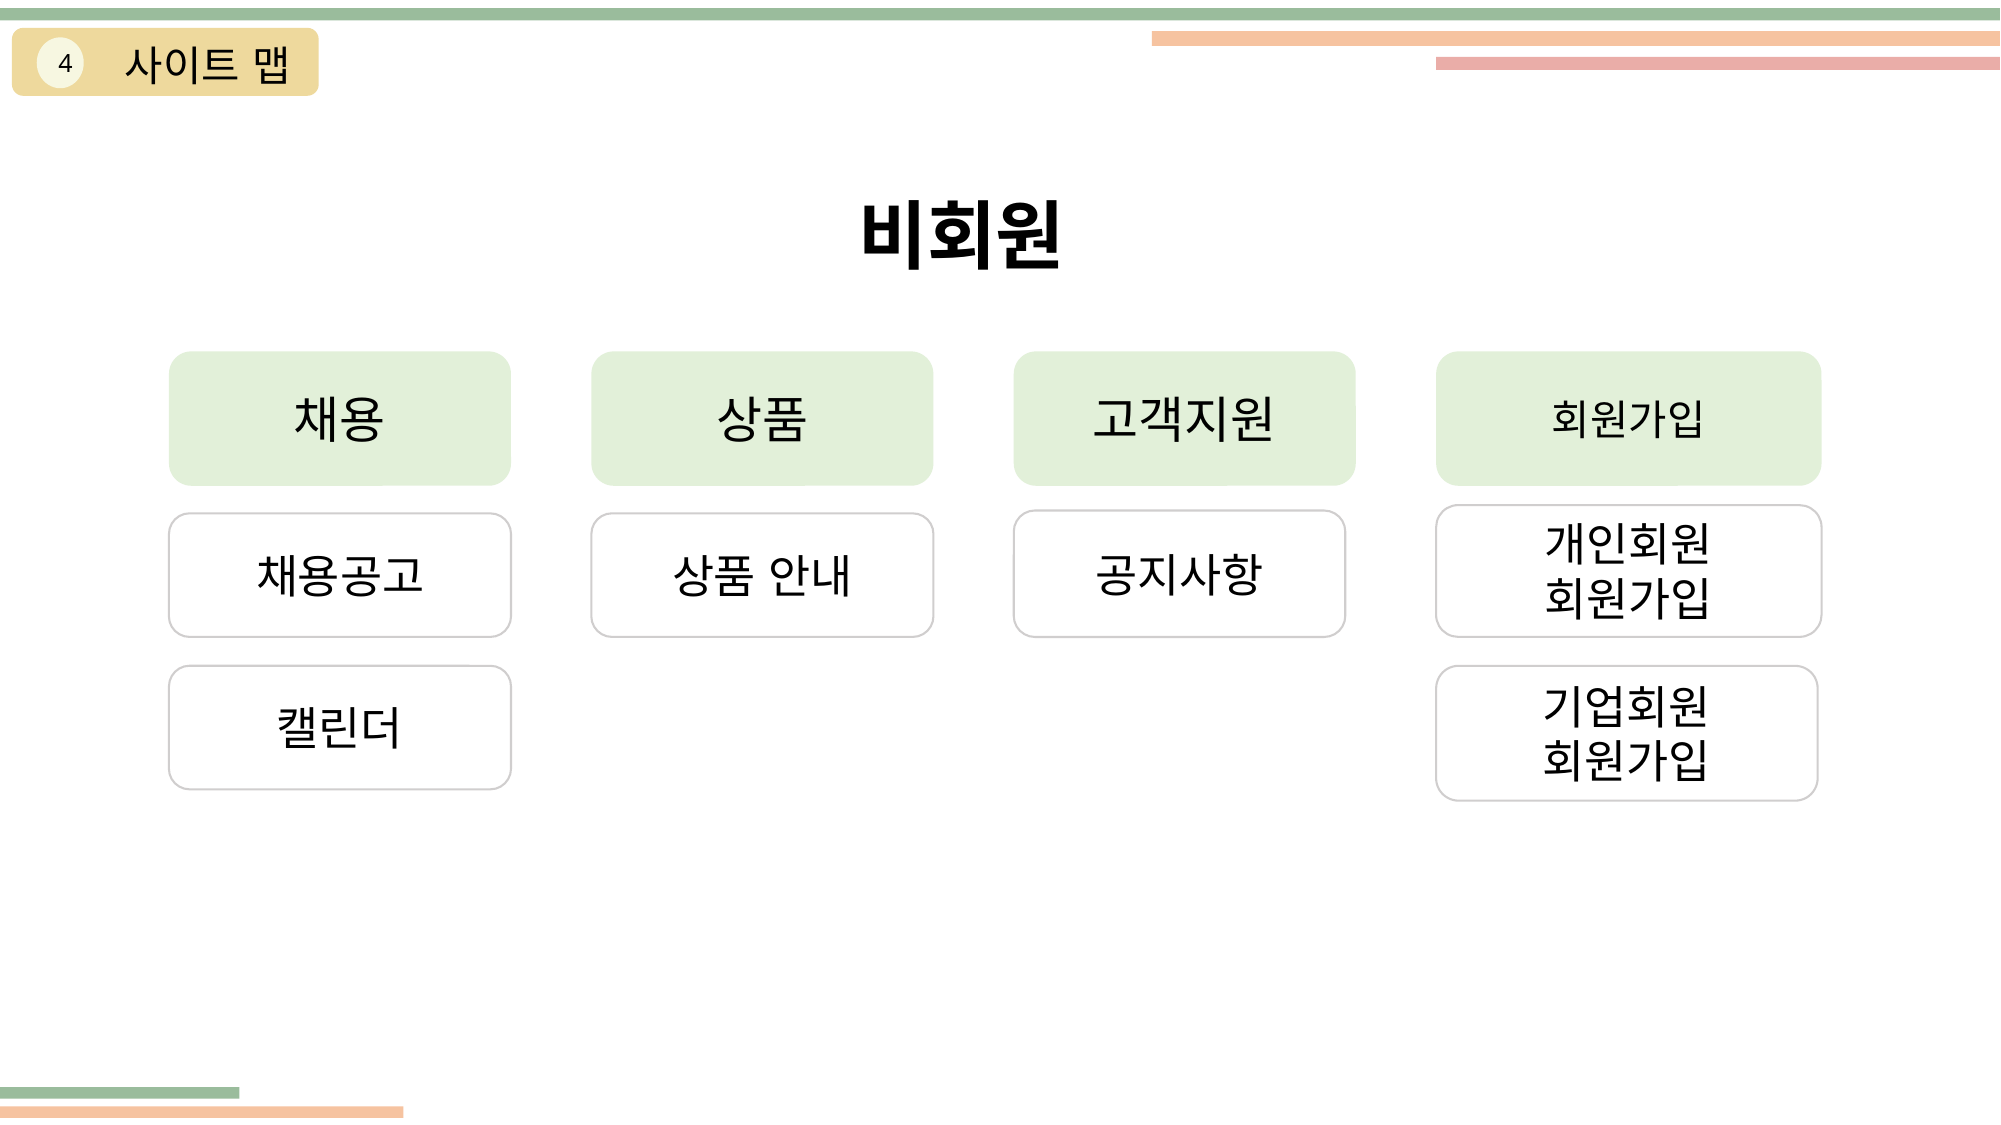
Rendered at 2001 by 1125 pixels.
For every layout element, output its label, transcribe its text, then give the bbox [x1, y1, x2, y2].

text_box 회원가입 [1435, 350, 1823, 487]
text_box 상품 안내 [590, 512, 935, 638]
text_box 4 [35, 36, 85, 90]
text_box [0, 1105, 404, 1119]
text_box [1151, 30, 2000, 47]
text_box 개인회원 회원가입 [1435, 504, 1823, 638]
text_box [1435, 56, 2000, 71]
text_box [0, 7, 2000, 21]
text_box 상품 [590, 350, 934, 487]
text_box [10, 26, 318, 97]
text_box 기업회원 회원가입 [1435, 664, 1819, 802]
text_box [0, 1086, 240, 1100]
text_box 캘린더 [167, 664, 513, 791]
text_box 고객지원 [1013, 350, 1357, 487]
text_box 비회원 [797, 180, 1127, 287]
text_box 사이트 맵 [109, 32, 381, 97]
text_box 채용공고 [167, 512, 513, 638]
text_box 공지사항 [1012, 509, 1347, 639]
text_box 채용 [168, 350, 512, 487]
